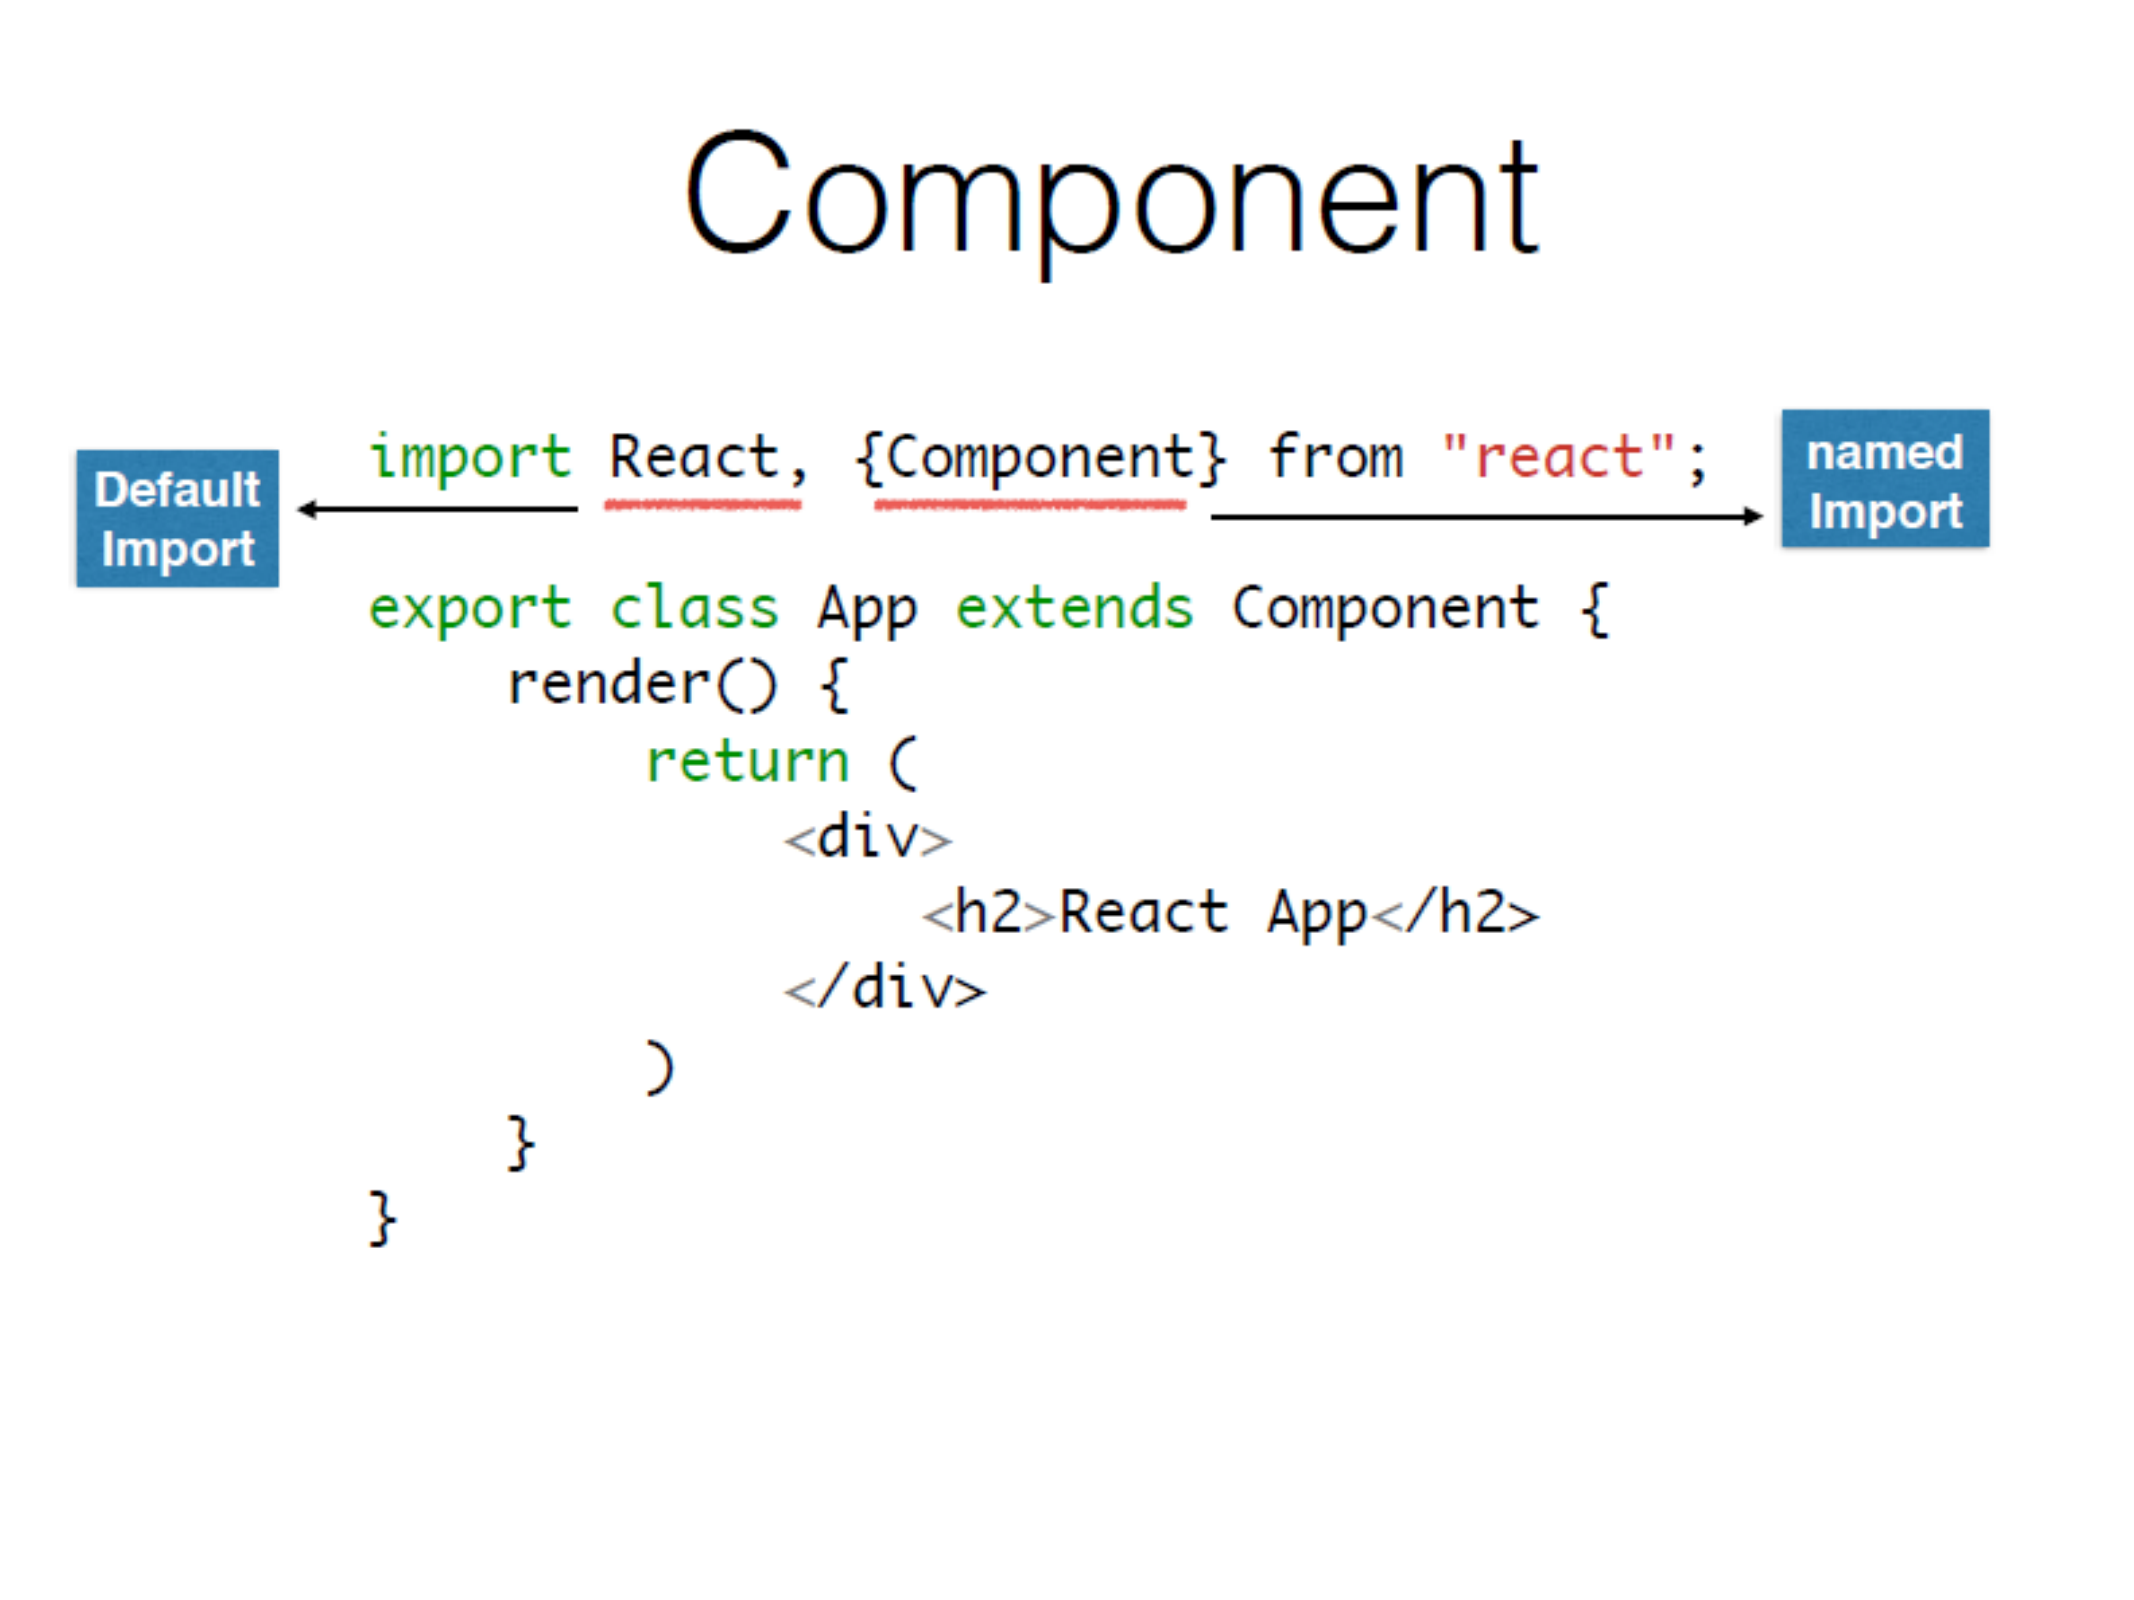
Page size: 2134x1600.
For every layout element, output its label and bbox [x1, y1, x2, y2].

picture [67, 62, 2066, 1284]
